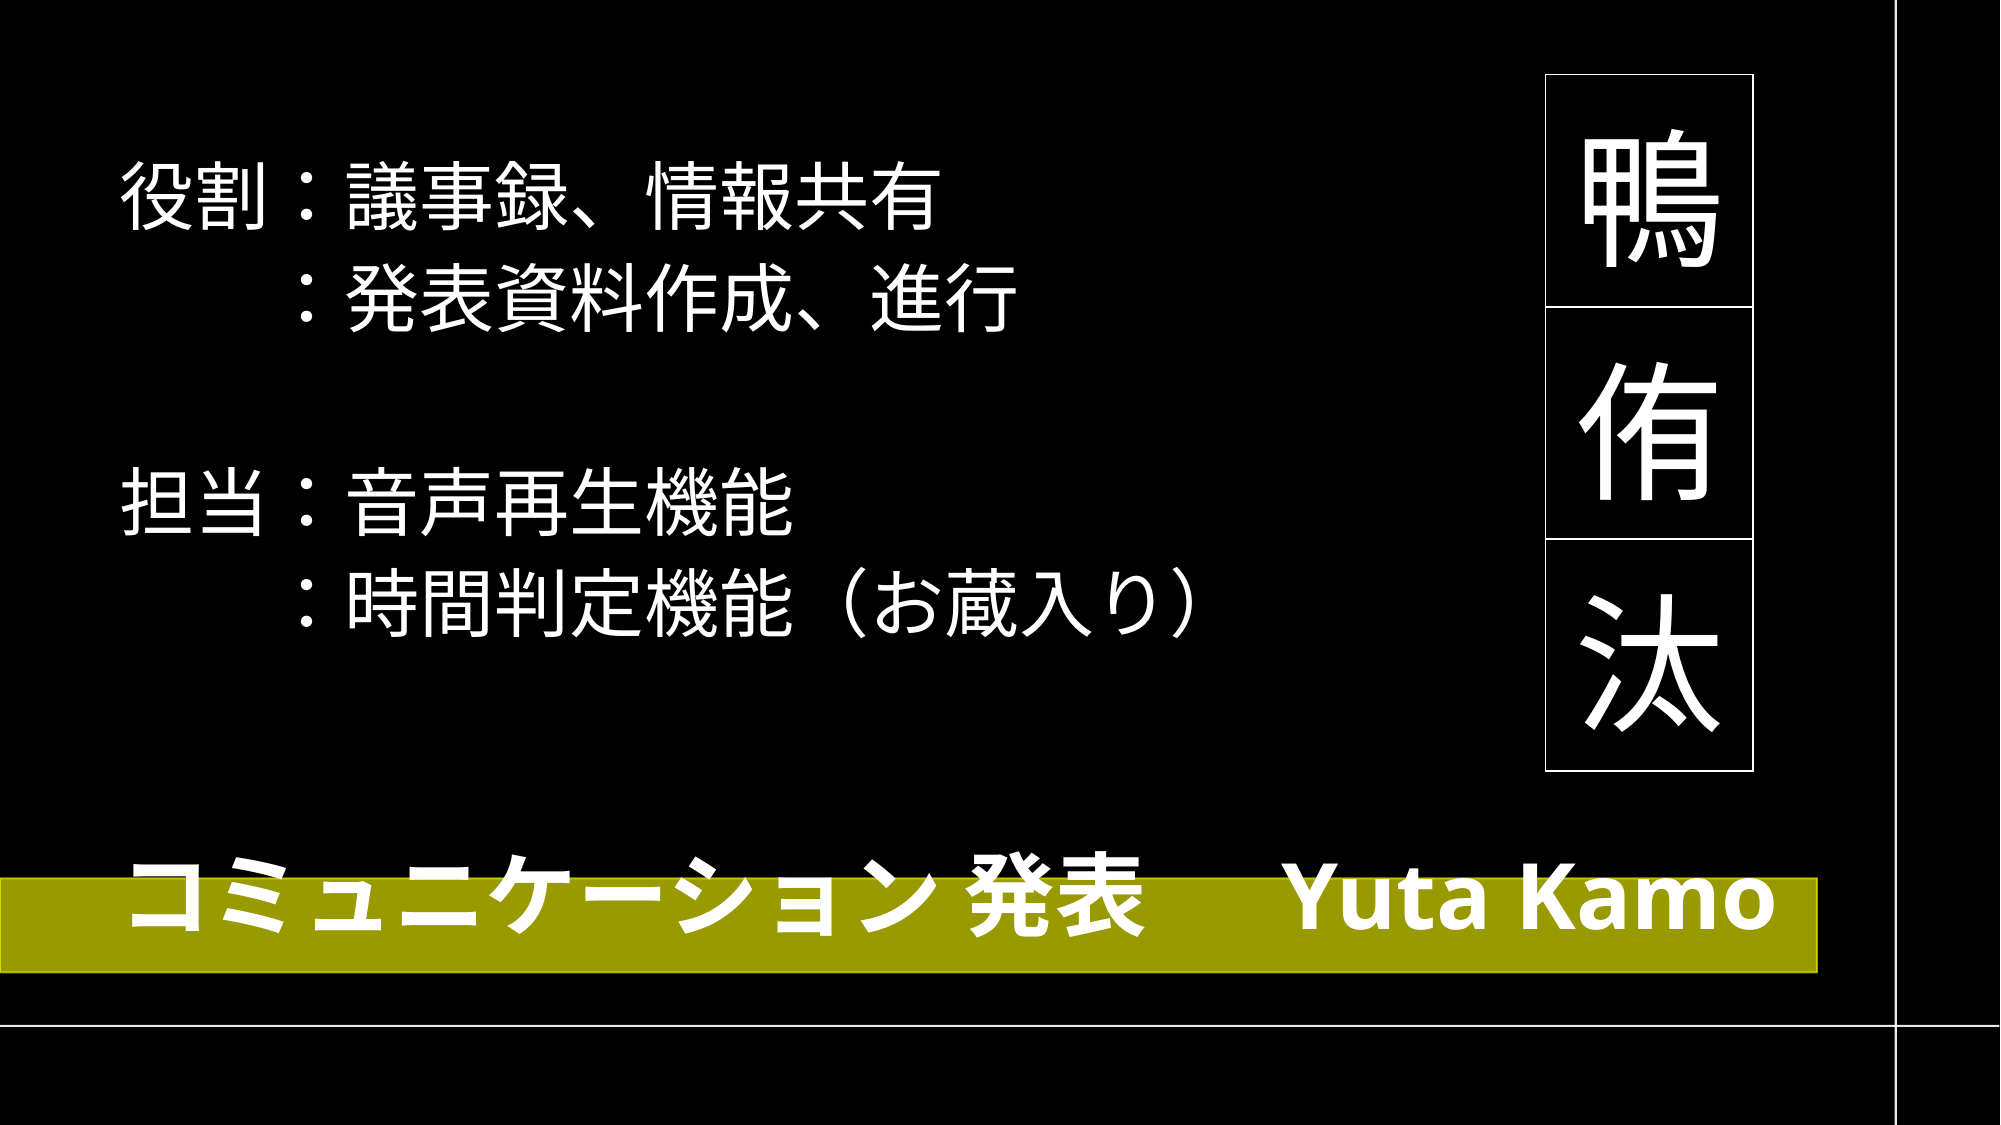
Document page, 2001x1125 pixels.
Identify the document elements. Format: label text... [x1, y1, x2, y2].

table_cell 侑 [1546, 308, 1752, 538]
text_box [0, 877, 104, 973]
list 役割：議事録、情報共有 ：発表資料作成、進行 担当：音声再生機能 ：時間判定機能（お蔵入り） [104, 152, 1350, 867]
title コミュニケーション 発表 Yuta Kamo [104, 790, 1830, 1009]
table_header 鴨 [1546, 75, 1752, 306]
table_cell 汰 [1546, 540, 1752, 770]
